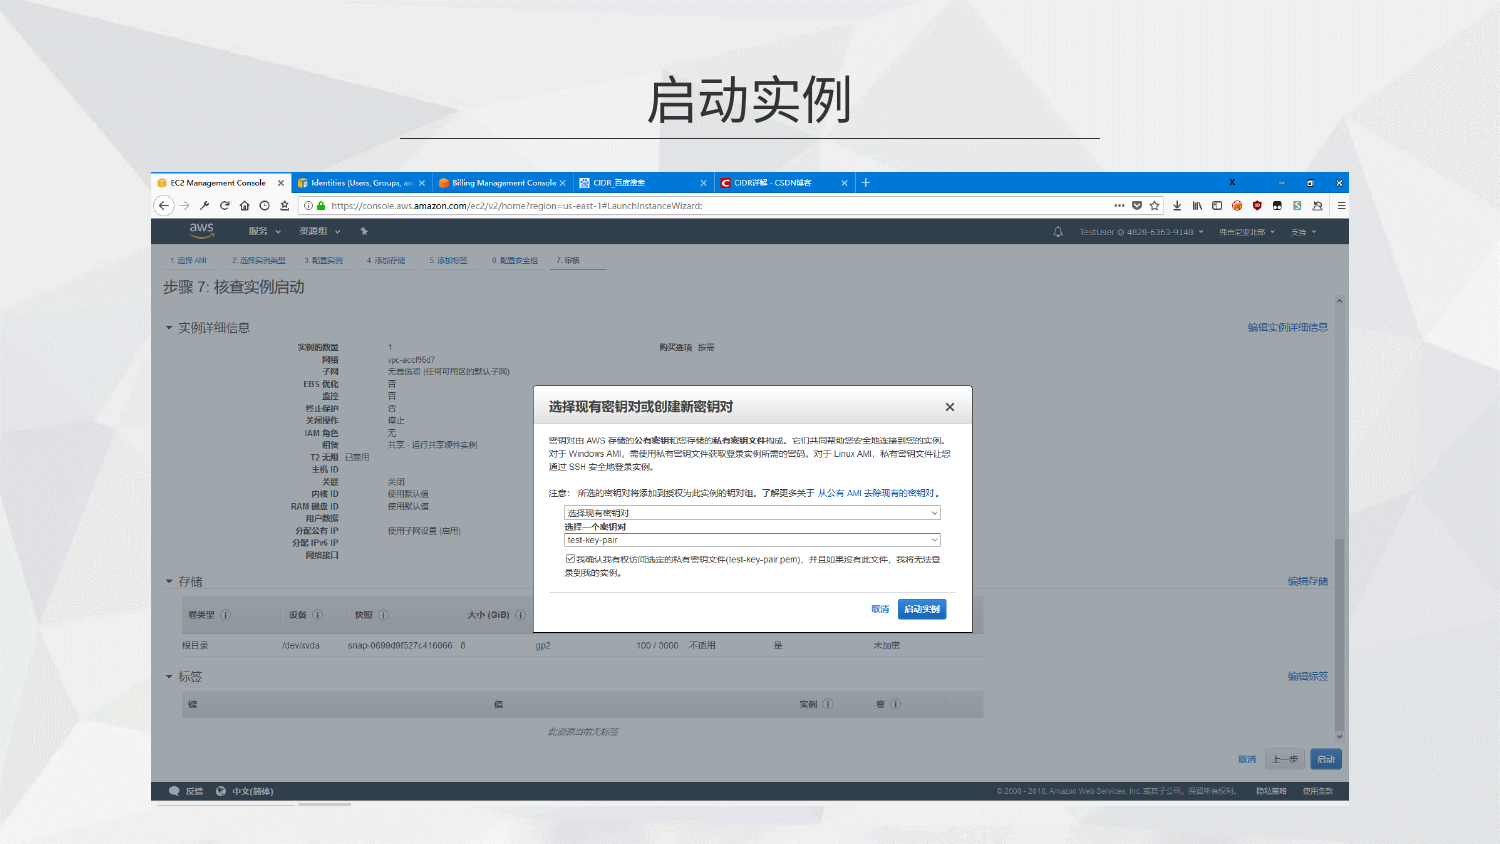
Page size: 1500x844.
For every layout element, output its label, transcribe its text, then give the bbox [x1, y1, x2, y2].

text_box 启动实例 [472, 60, 1028, 137]
picture [0, 0, 1500, 844]
